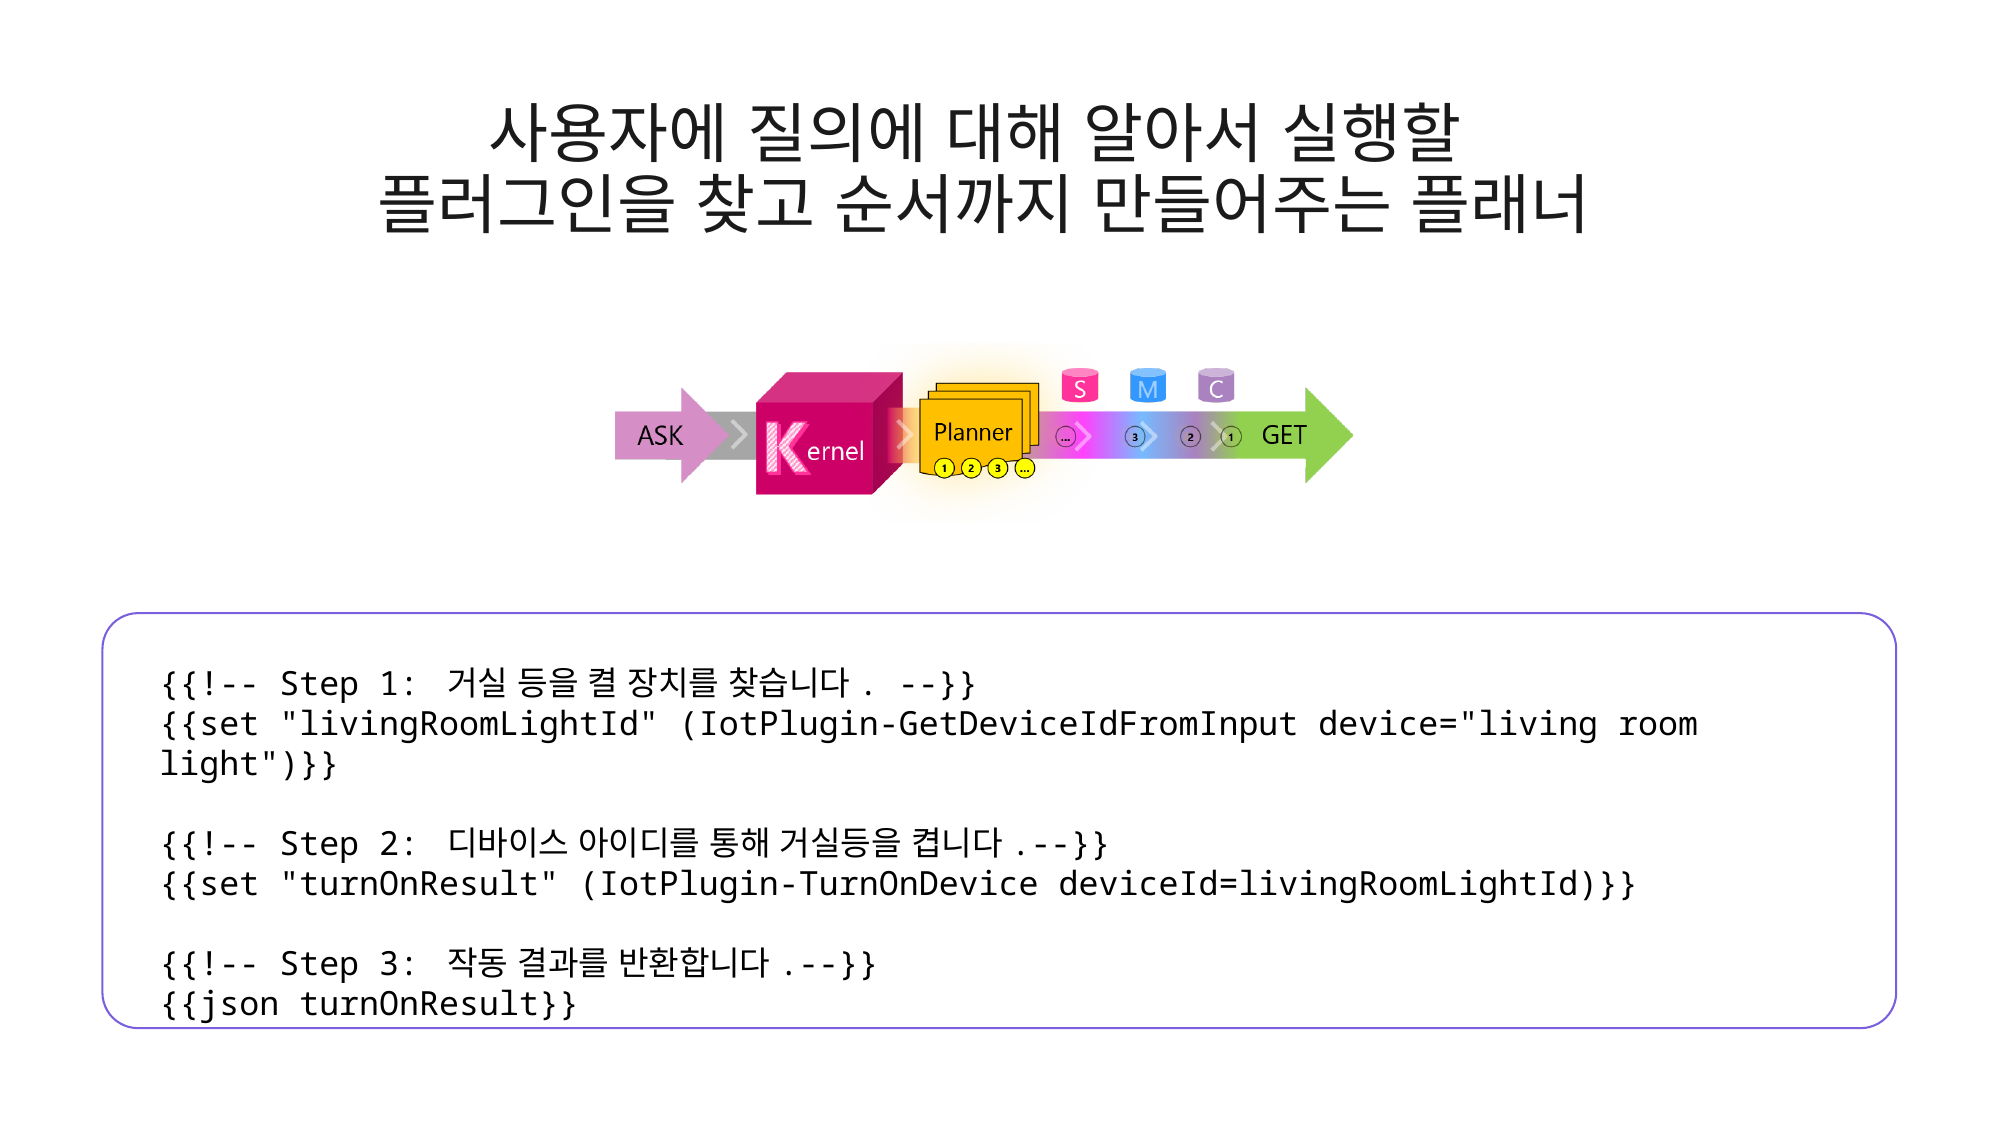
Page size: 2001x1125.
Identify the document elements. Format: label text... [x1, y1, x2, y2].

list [614, 343, 1354, 523]
text_box 사용자에 질의에 대해 알아서 실행할 플러그인을 찾고 순서까지 만들어주는 플래너 [339, 63, 1630, 281]
text_box [101, 612, 1898, 1030]
